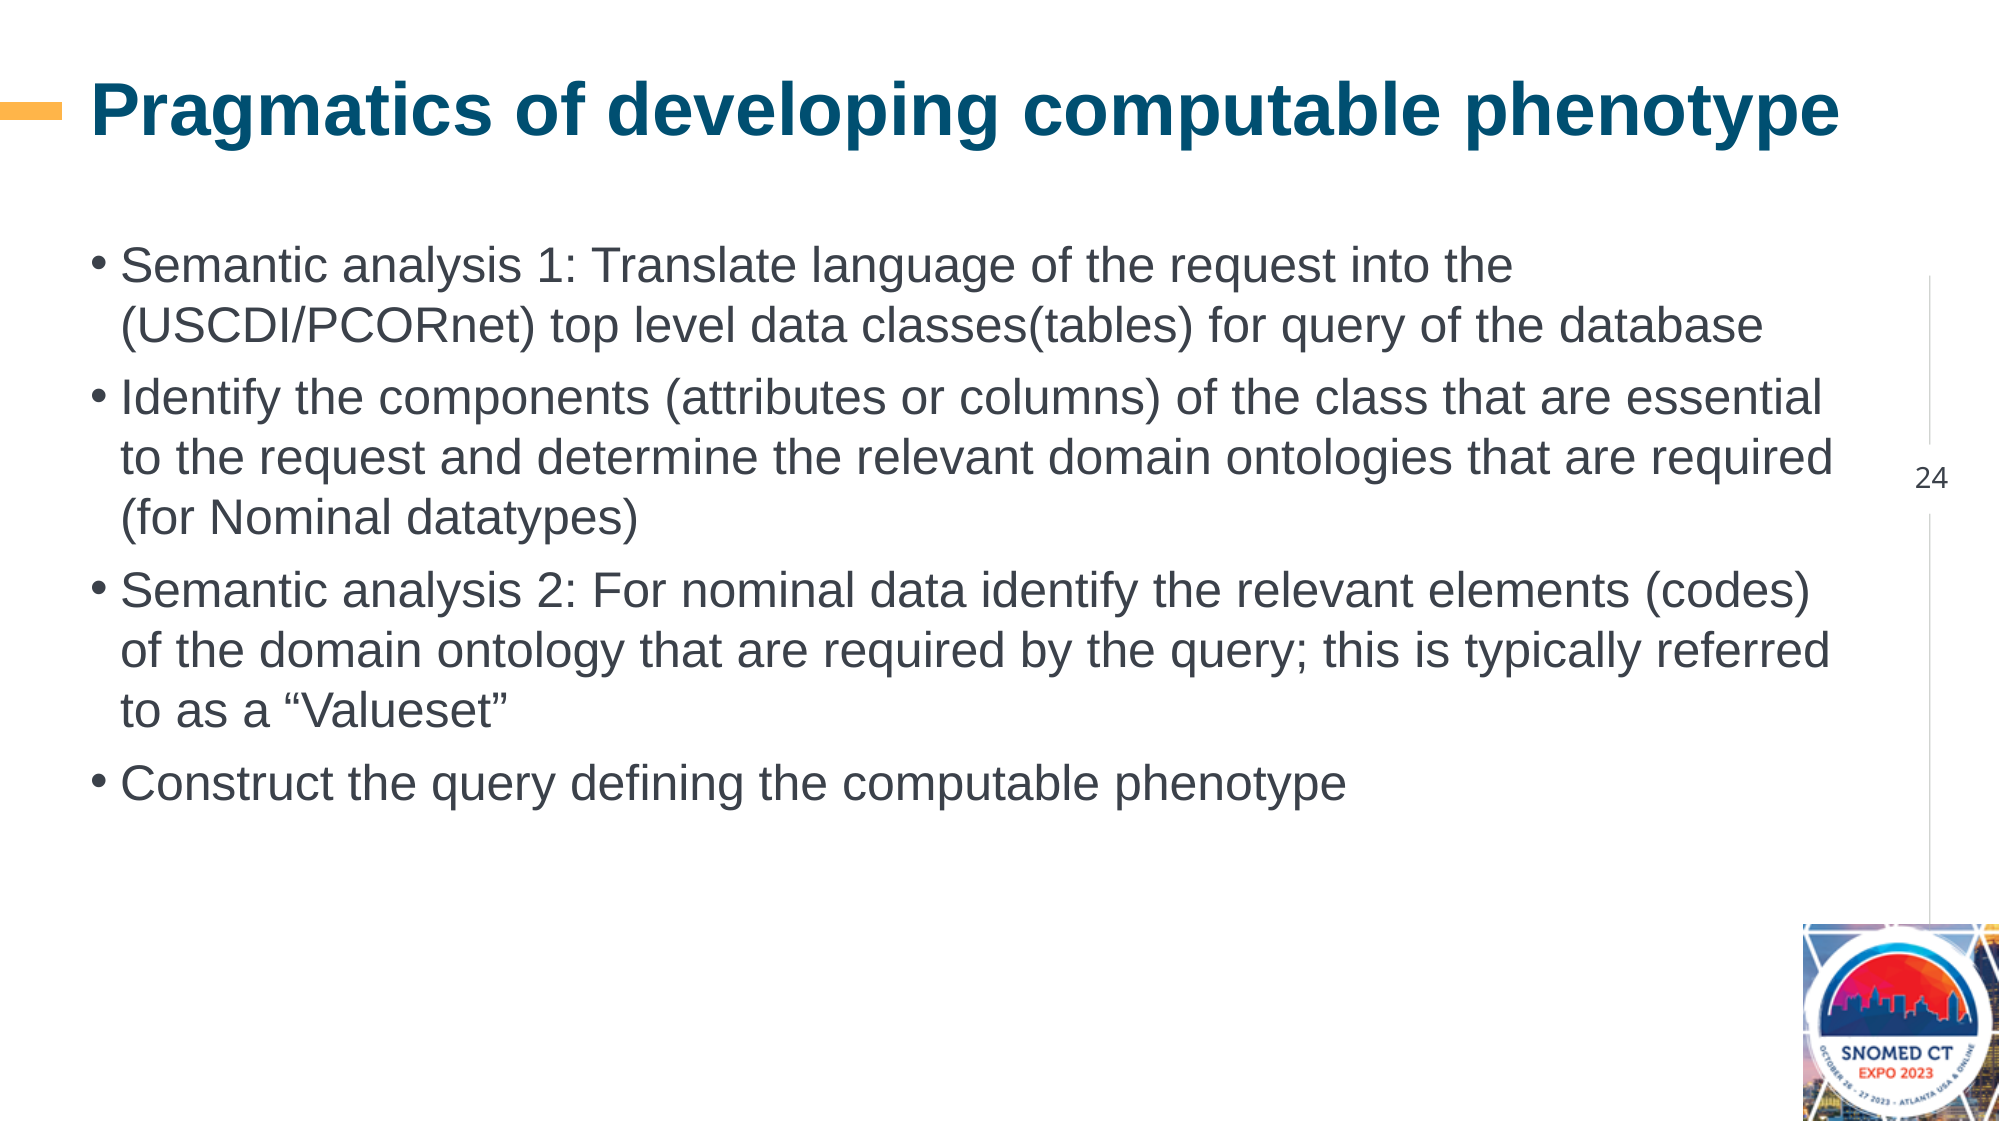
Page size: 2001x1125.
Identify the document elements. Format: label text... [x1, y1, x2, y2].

subtitle Semantic analysis 1: Translate language of the request into the (USCDI/PCORnet) top level data classes(tables) for query of the database Identify the components (attributes or columns) of the class that are essential to the request and determine the relevant domain ontologies that are required (for Nominal datatypes) Semantic analysis 2: For nominal data identify the relevant elements (codes) of the domain ontology that are required by the query; this is typically referred to as a “Valueset” Construct the query defining the computable phenotype [75, 224, 1851, 974]
picture [1803, 924, 1999, 1121]
title Pragmatics of developing computable phenotype [75, 60, 1895, 151]
